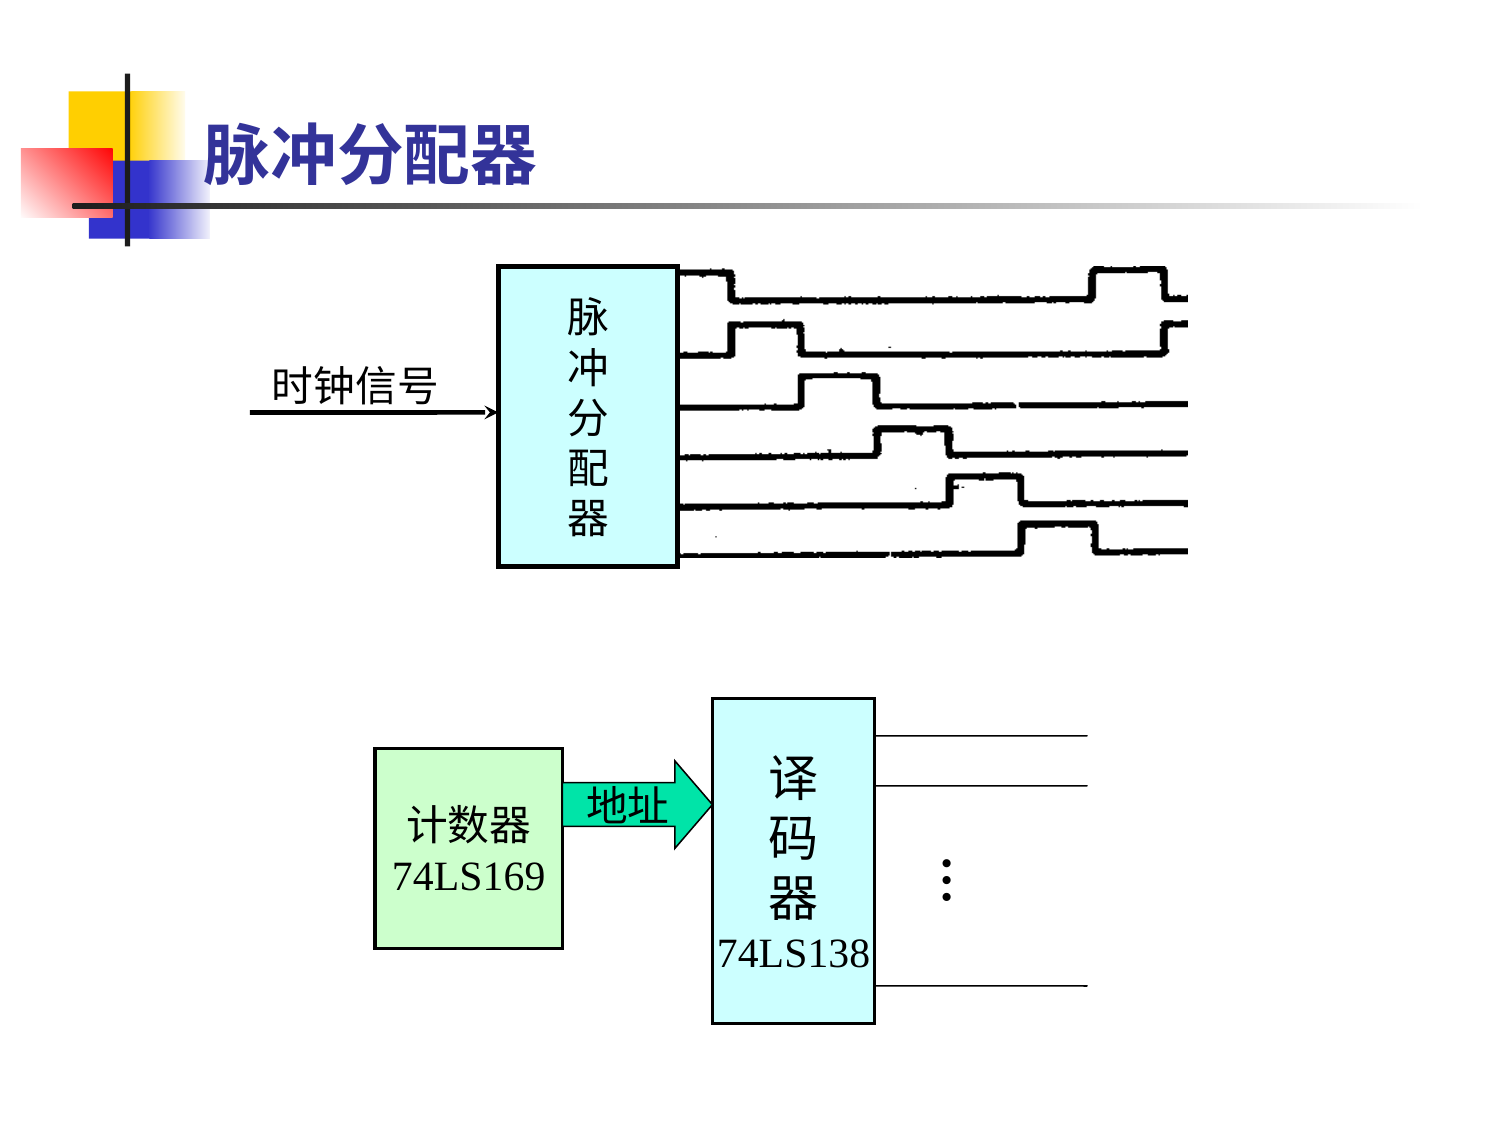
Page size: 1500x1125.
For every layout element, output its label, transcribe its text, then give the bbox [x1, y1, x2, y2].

text_box … [910, 840, 1001, 906]
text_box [249, 266, 1188, 567]
title 脉冲分配器 [188, 12, 1468, 200]
text_box 计数器 74LS169 [375, 748, 563, 949]
text_box 地址 [562, 760, 713, 849]
text_box 译 码 器 74LS138 [712, 698, 875, 1024]
